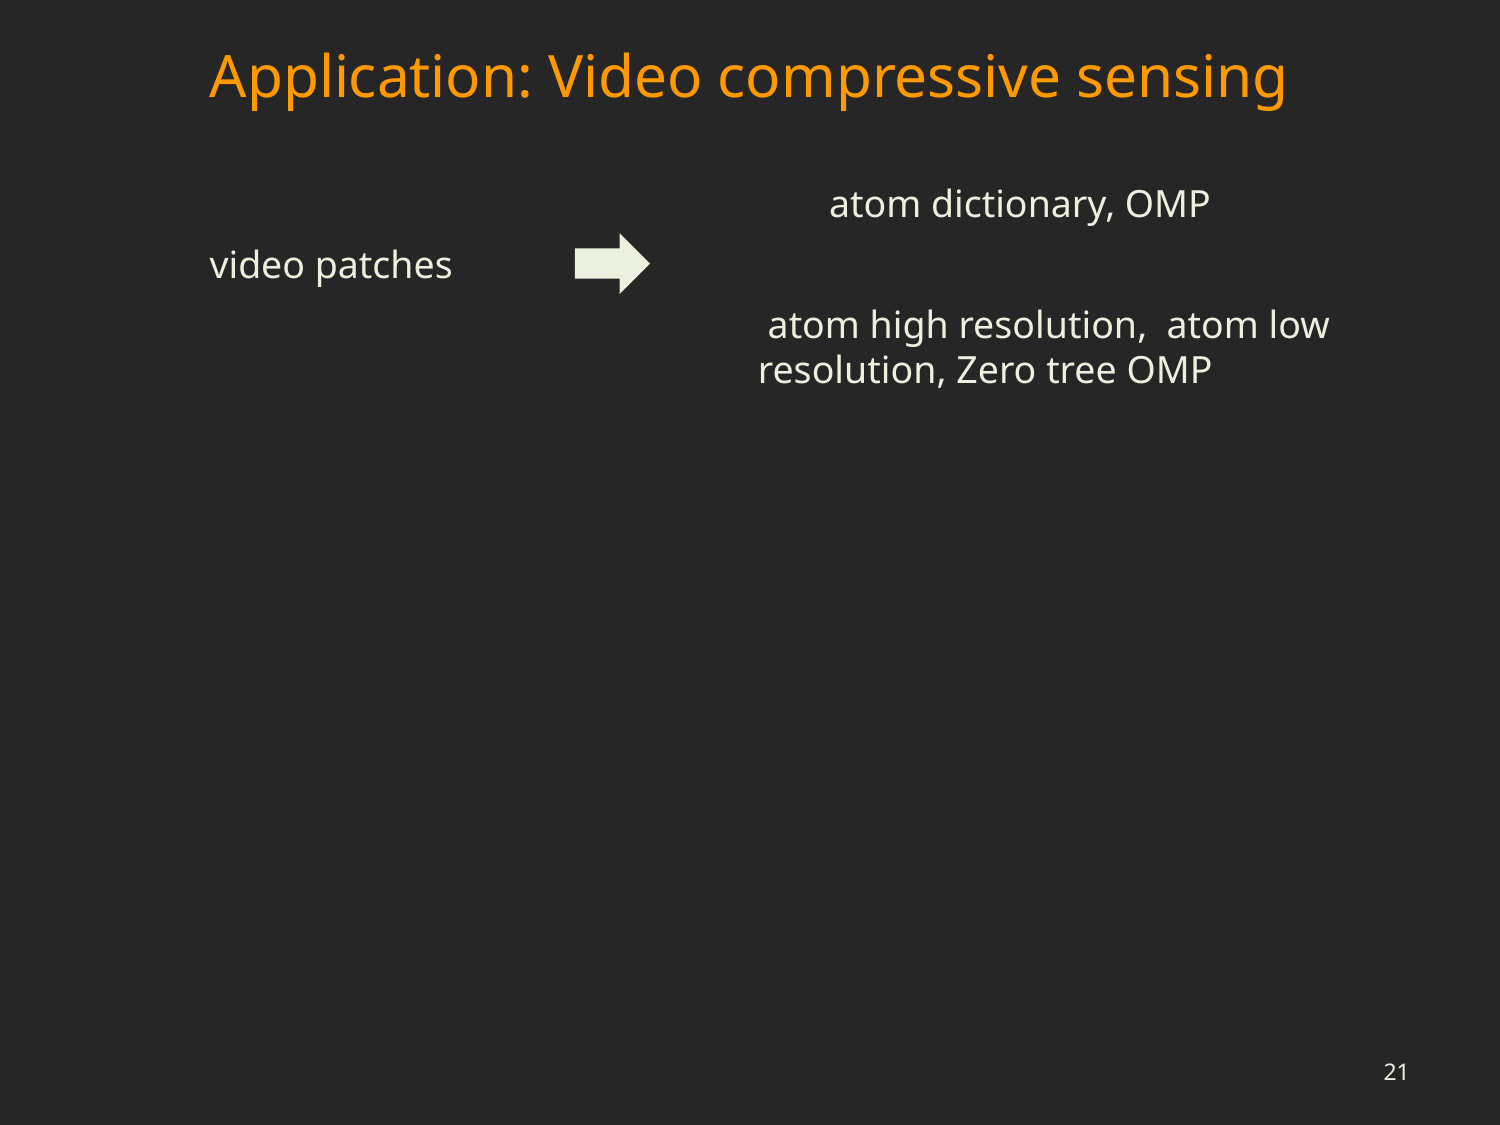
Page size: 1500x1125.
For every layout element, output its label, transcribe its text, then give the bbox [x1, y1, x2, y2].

text_box [572, 231, 653, 296]
slide_number 21 [1074, 1042, 1425, 1103]
title Application: Video compressive sensing [75, 11, 1425, 137]
